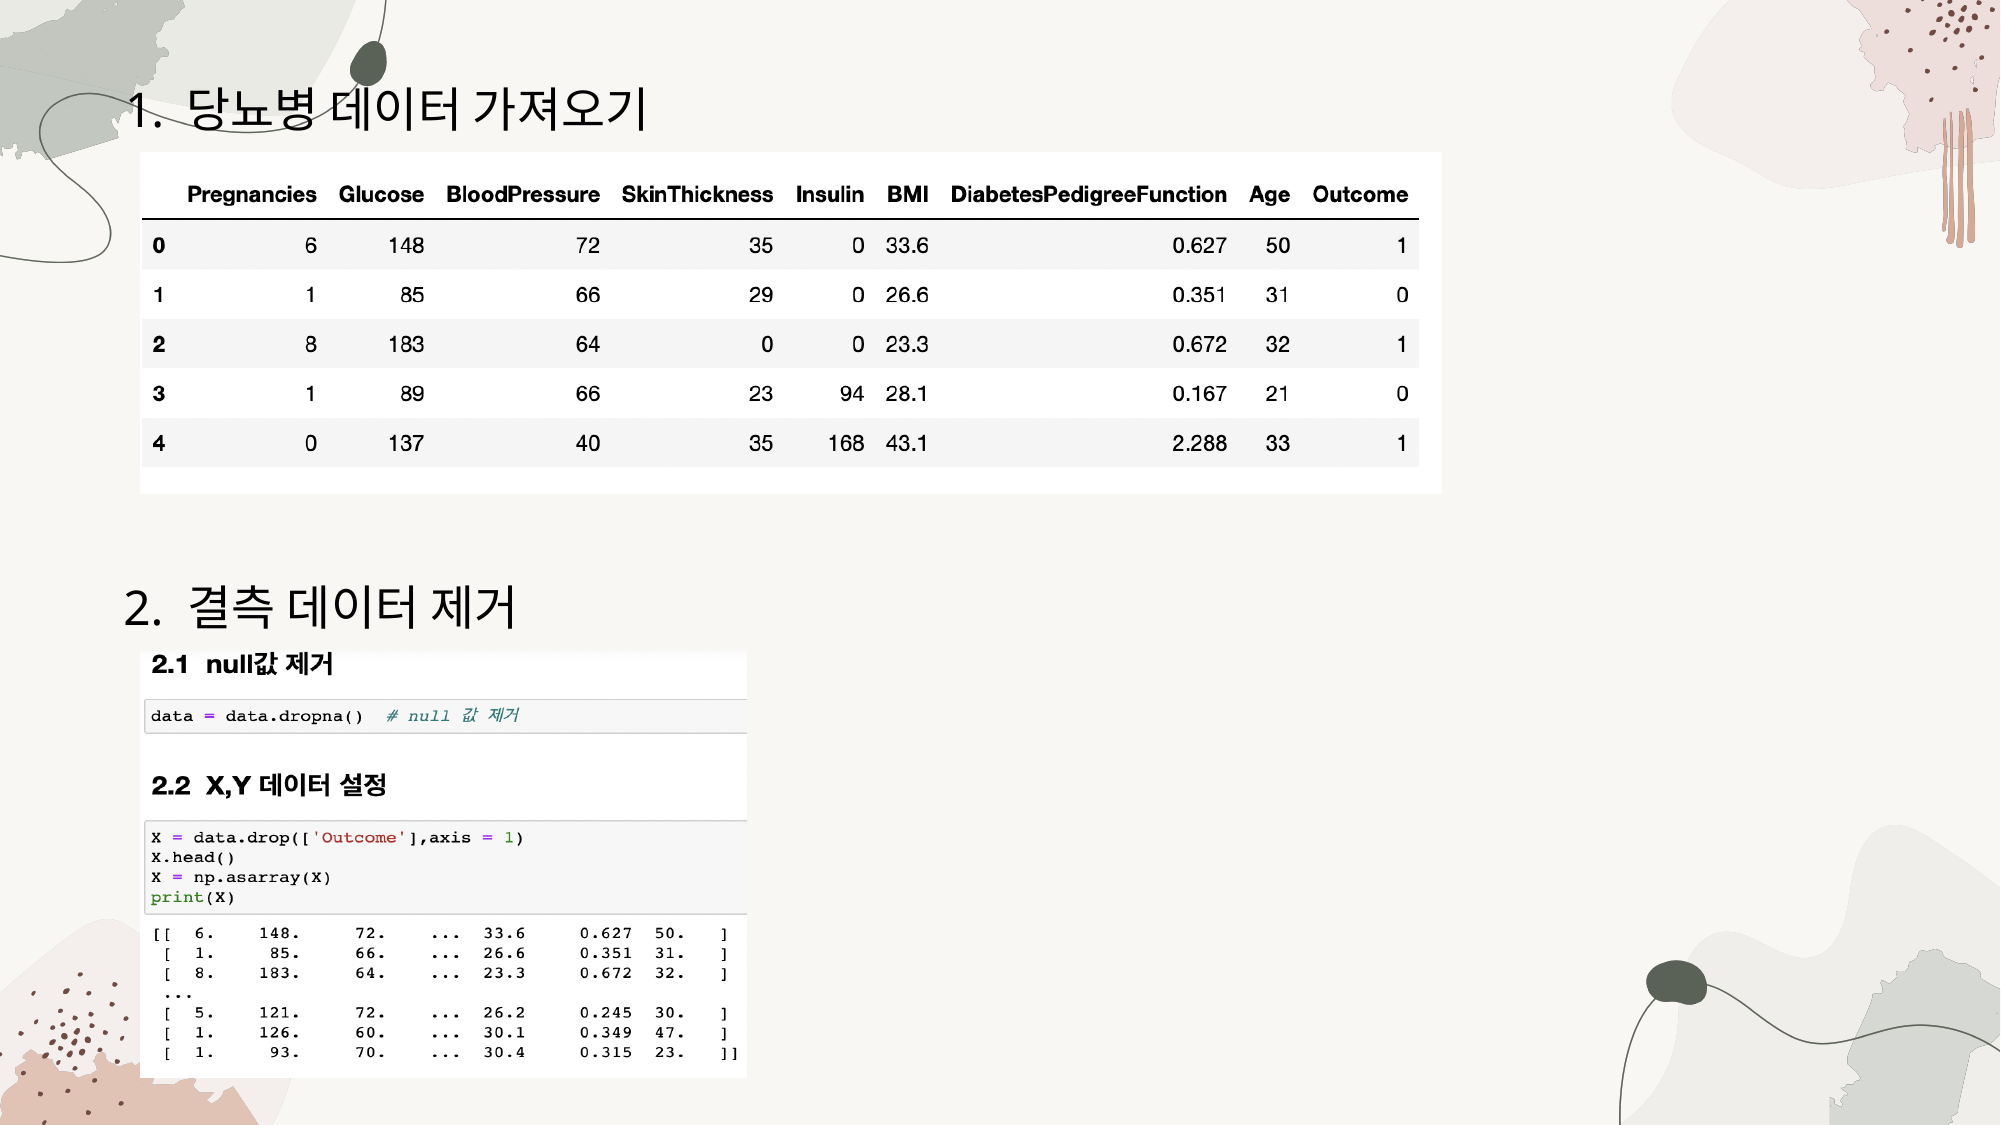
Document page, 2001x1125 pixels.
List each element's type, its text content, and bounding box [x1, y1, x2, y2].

picture [1619, 825, 2001, 1125]
text_box 2. 결측 데이터 제거 [108, 562, 802, 650]
picture [0, 0, 1442, 495]
picture [1672, 0, 2001, 248]
picture [0, 650, 747, 1125]
text_box 당뇨병 데이터 가져오기 [96, 64, 790, 152]
